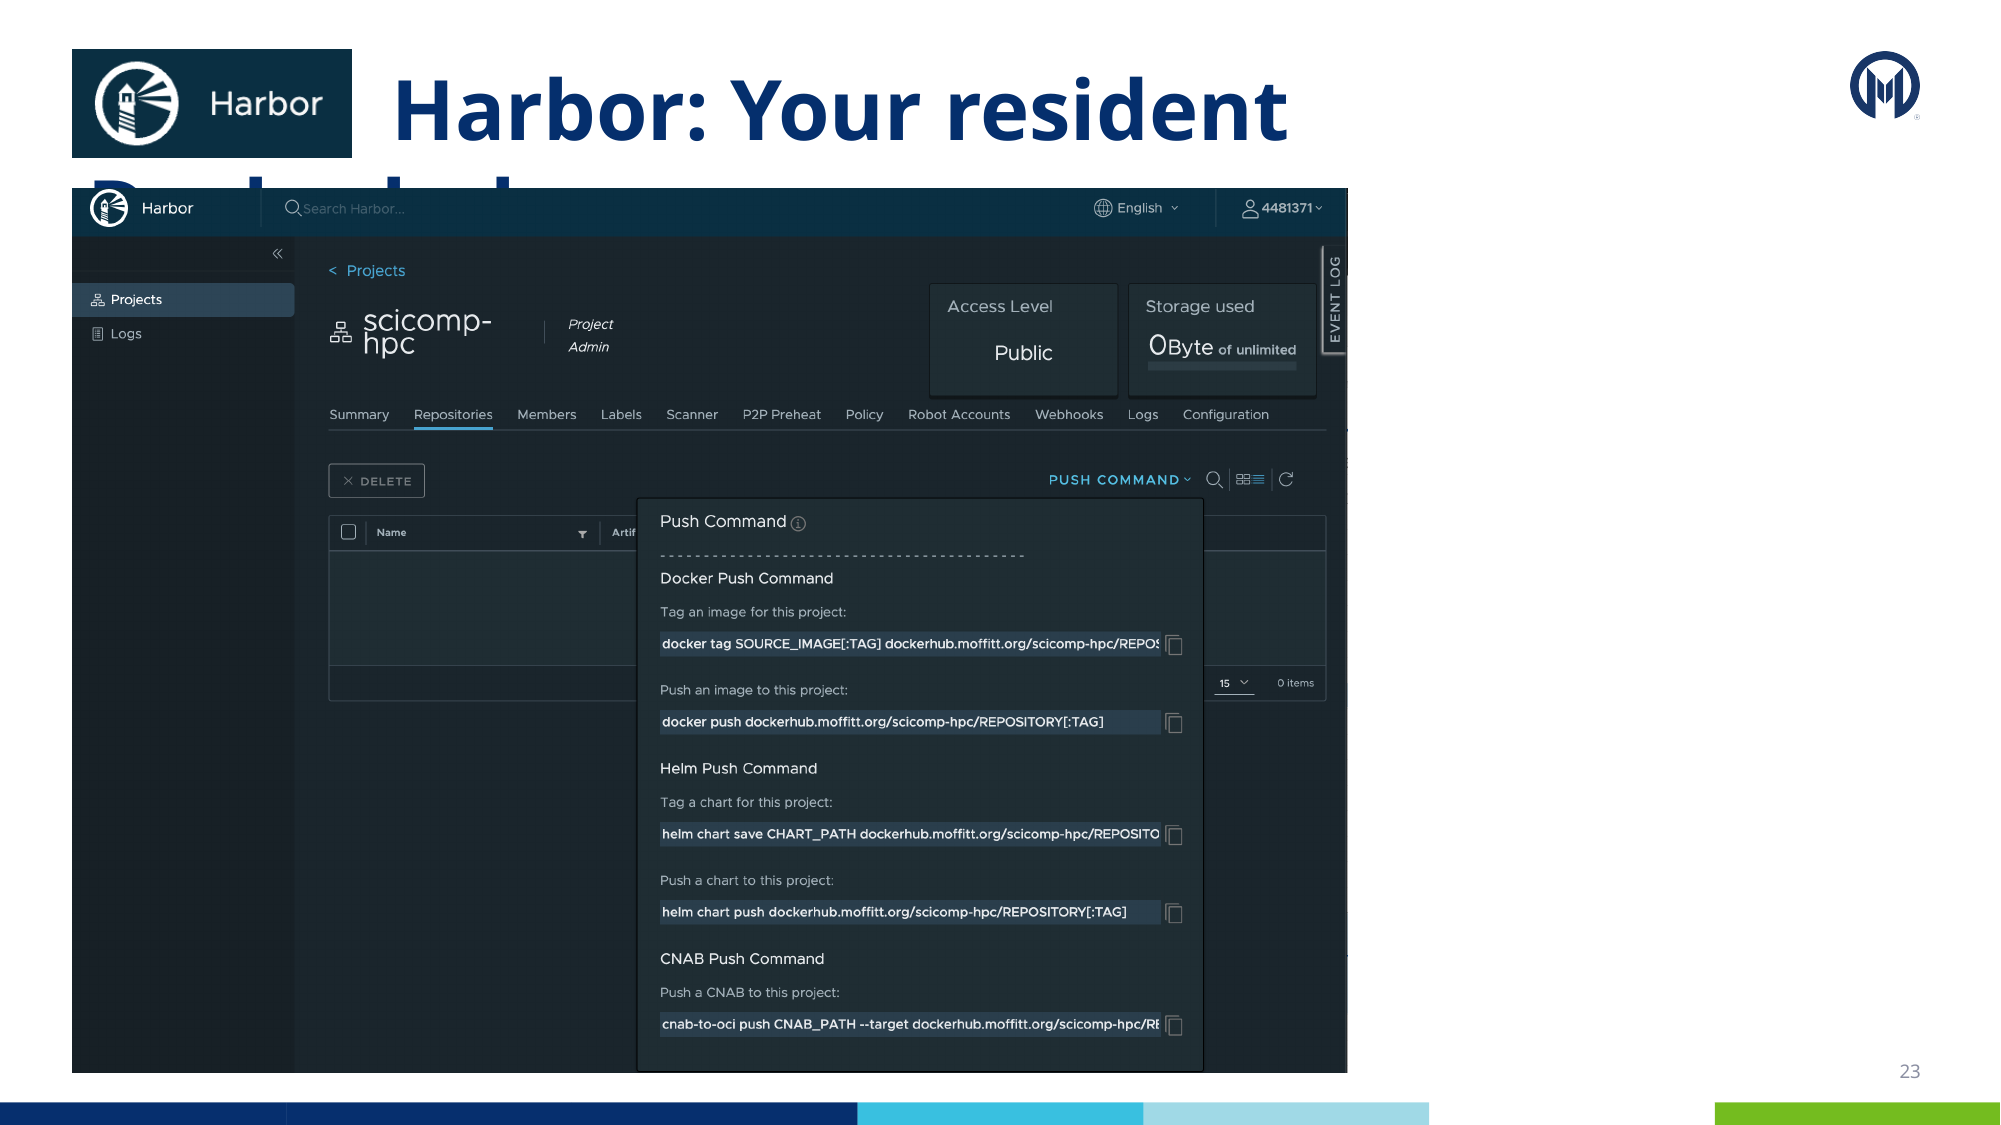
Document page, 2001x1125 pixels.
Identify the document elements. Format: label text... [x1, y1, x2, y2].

picture [0, 1102, 2000, 1125]
picture [72, 49, 352, 158]
slide_number 23 [1862, 1042, 1937, 1103]
picture [72, 188, 1348, 1073]
text_box Harbor: Your resident Dockerhub [71, 48, 1741, 265]
picture [1850, 51, 1920, 120]
